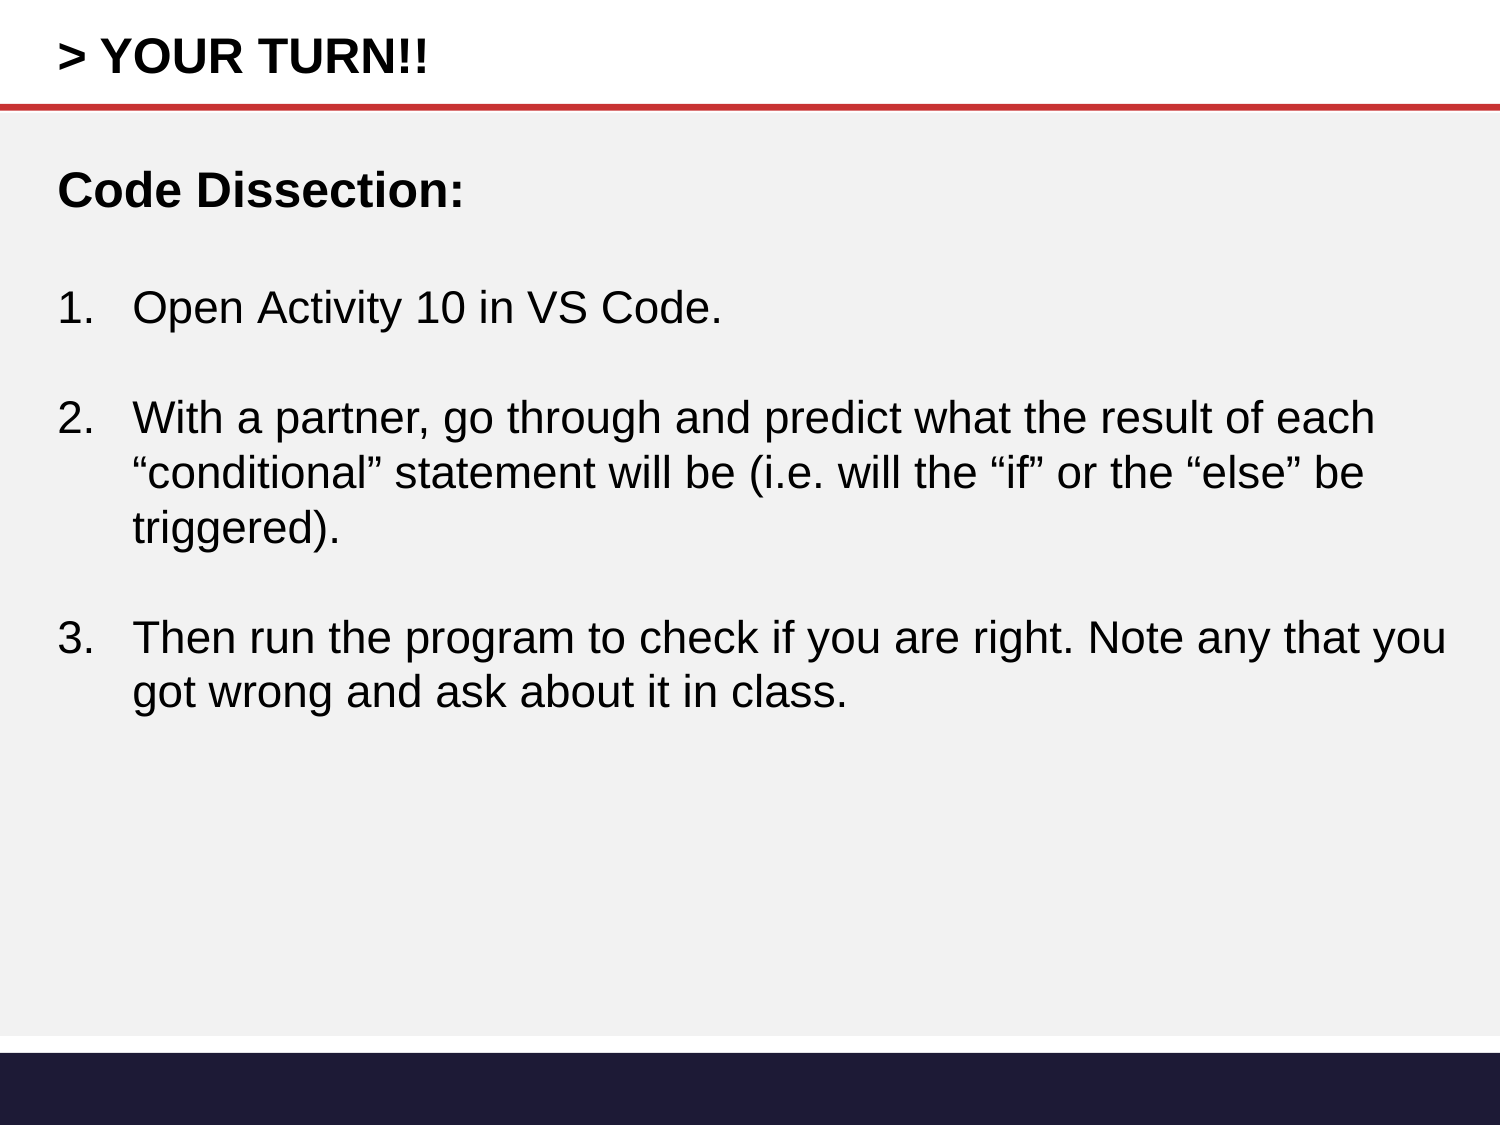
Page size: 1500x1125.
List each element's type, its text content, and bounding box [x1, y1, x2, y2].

text_box Code Dissection: Open Activity 10 in VS Code. With a partner, go through and predict what the result of each “conditional” statement will be (i.e. will the “if” or the “else” be triggered). Then run the program to check if you are right. Note any that you got wrong and ask about it in class. [49, 149, 1475, 725]
text_box > YOUR TURN!! [50, 16, 913, 91]
text_box [0, 112, 1500, 1036]
